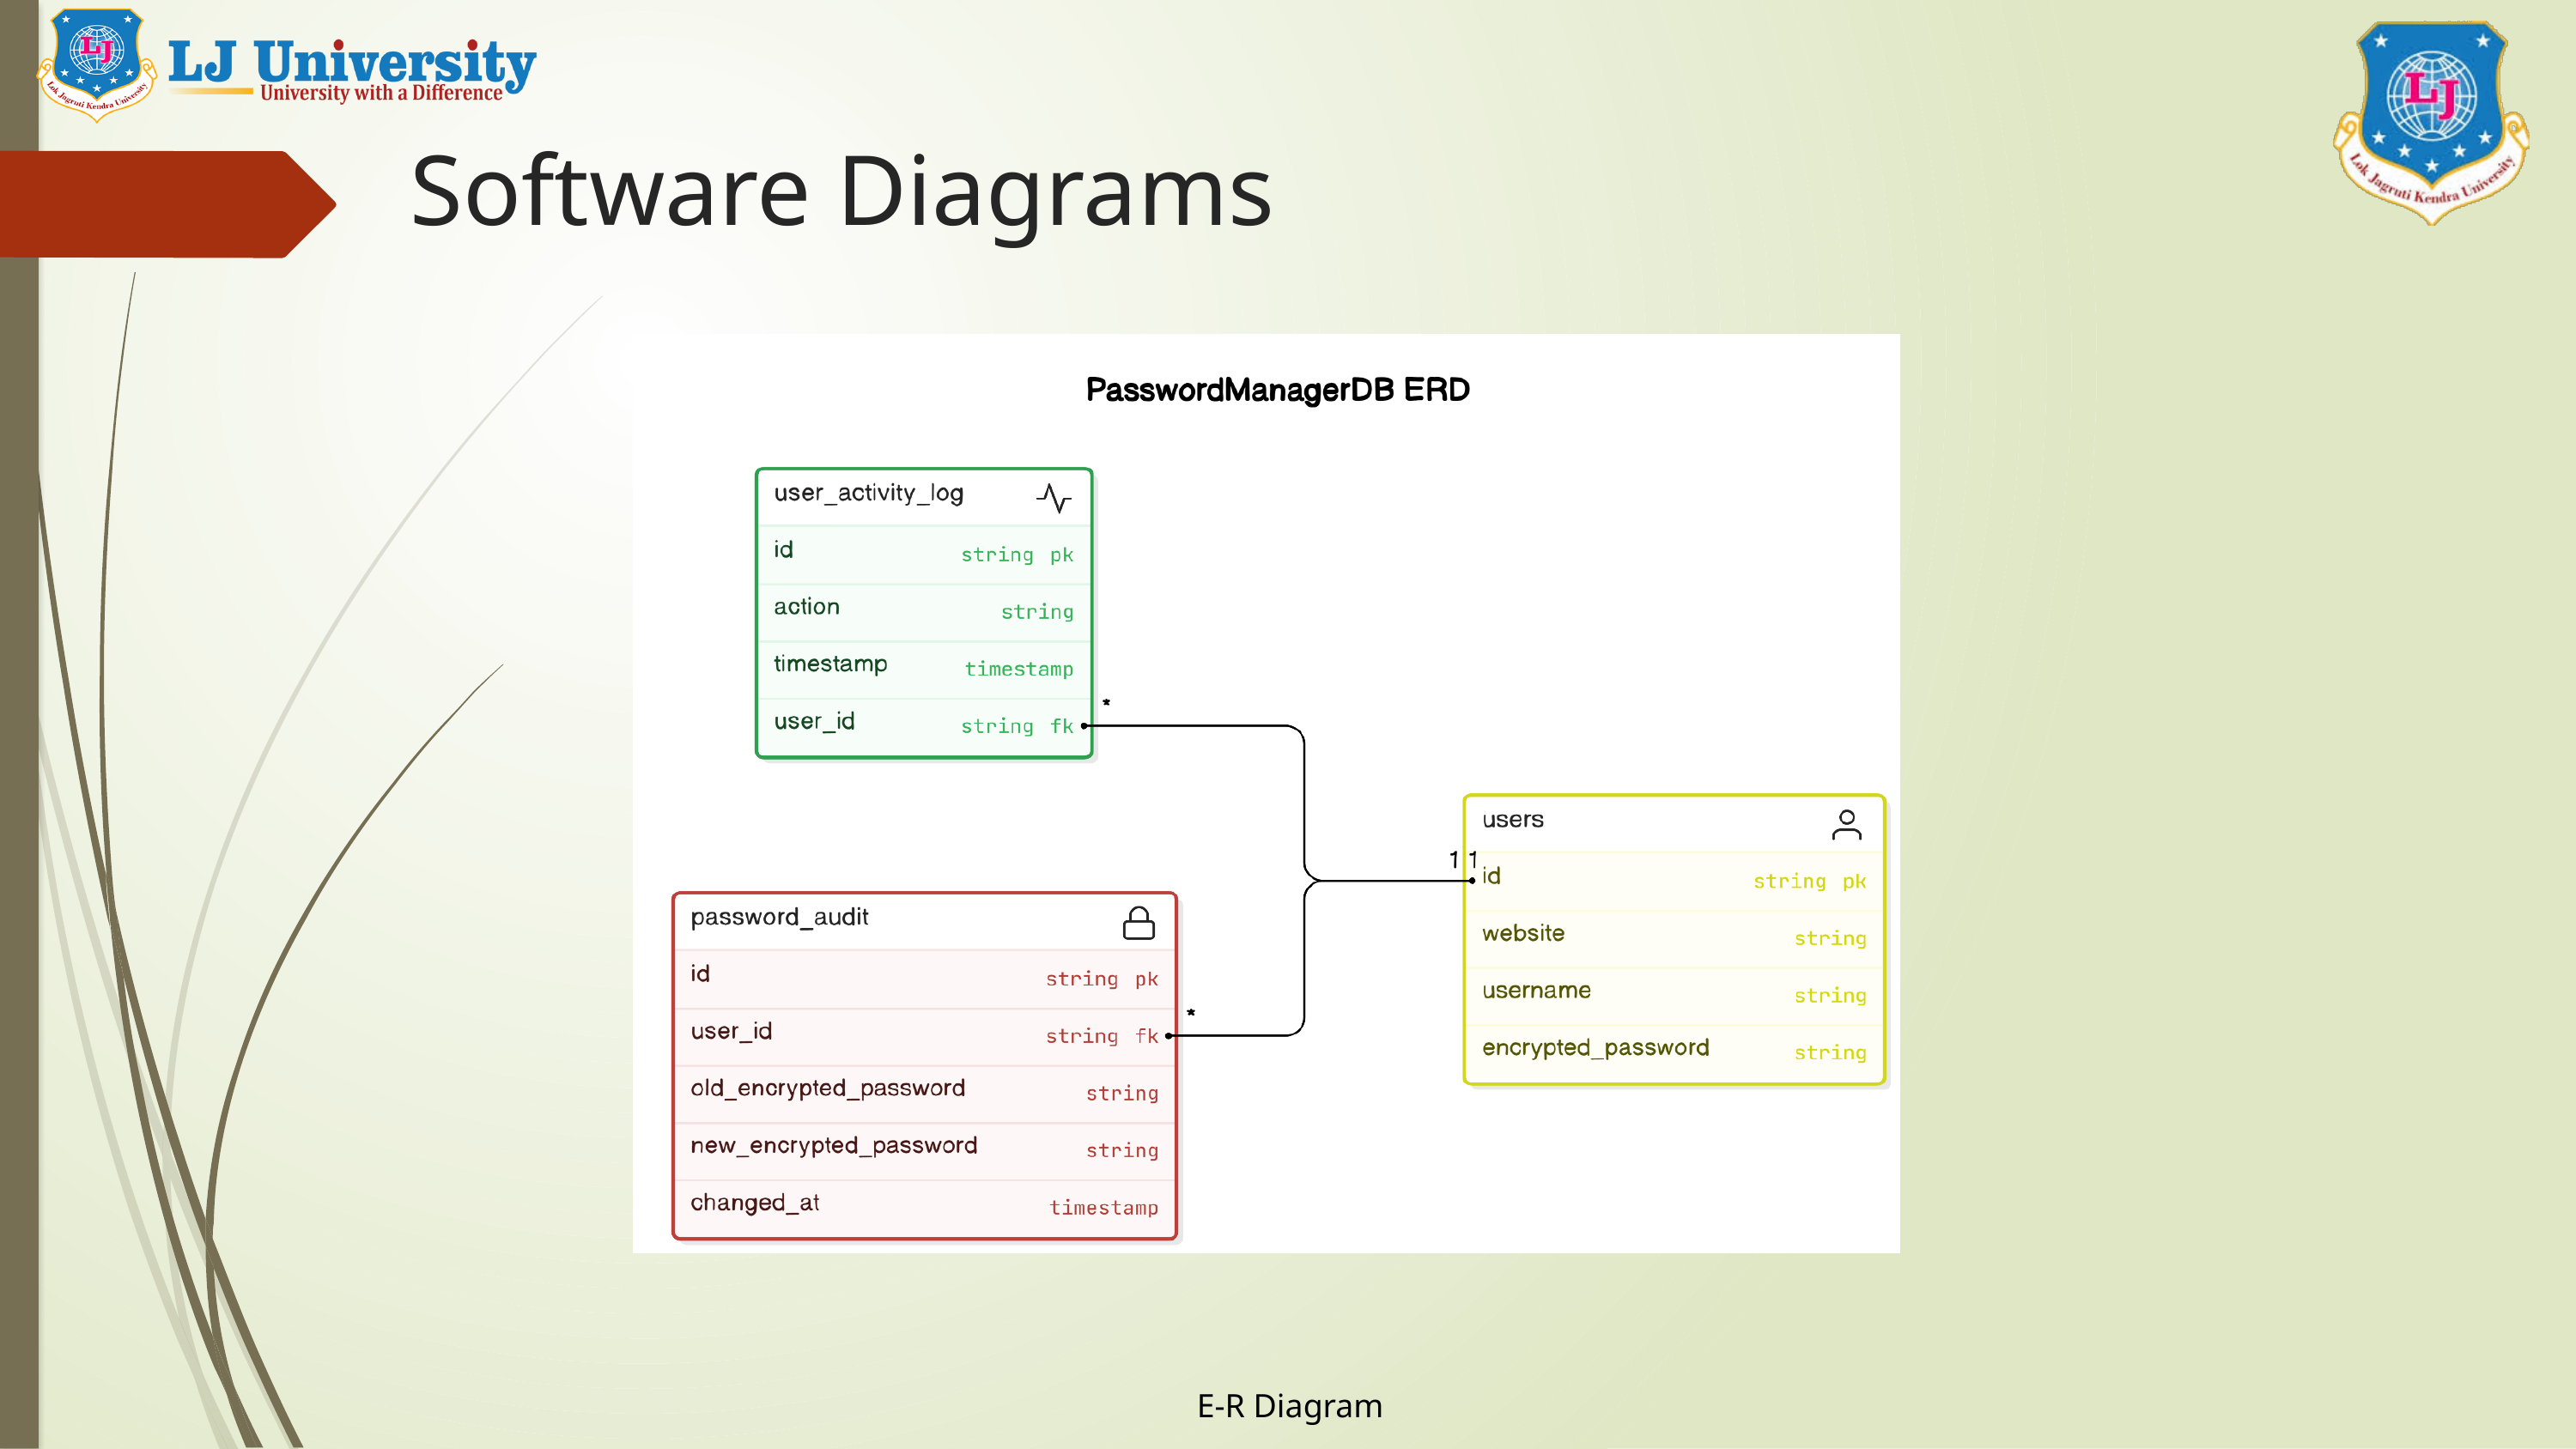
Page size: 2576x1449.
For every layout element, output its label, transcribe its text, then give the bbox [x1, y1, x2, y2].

title Software Diagrams [397, 122, 2281, 393]
picture [2332, 21, 2530, 226]
text_box E-R Diagram [1184, 1379, 1397, 1430]
picture [35, 4, 538, 126]
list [633, 334, 1901, 1253]
